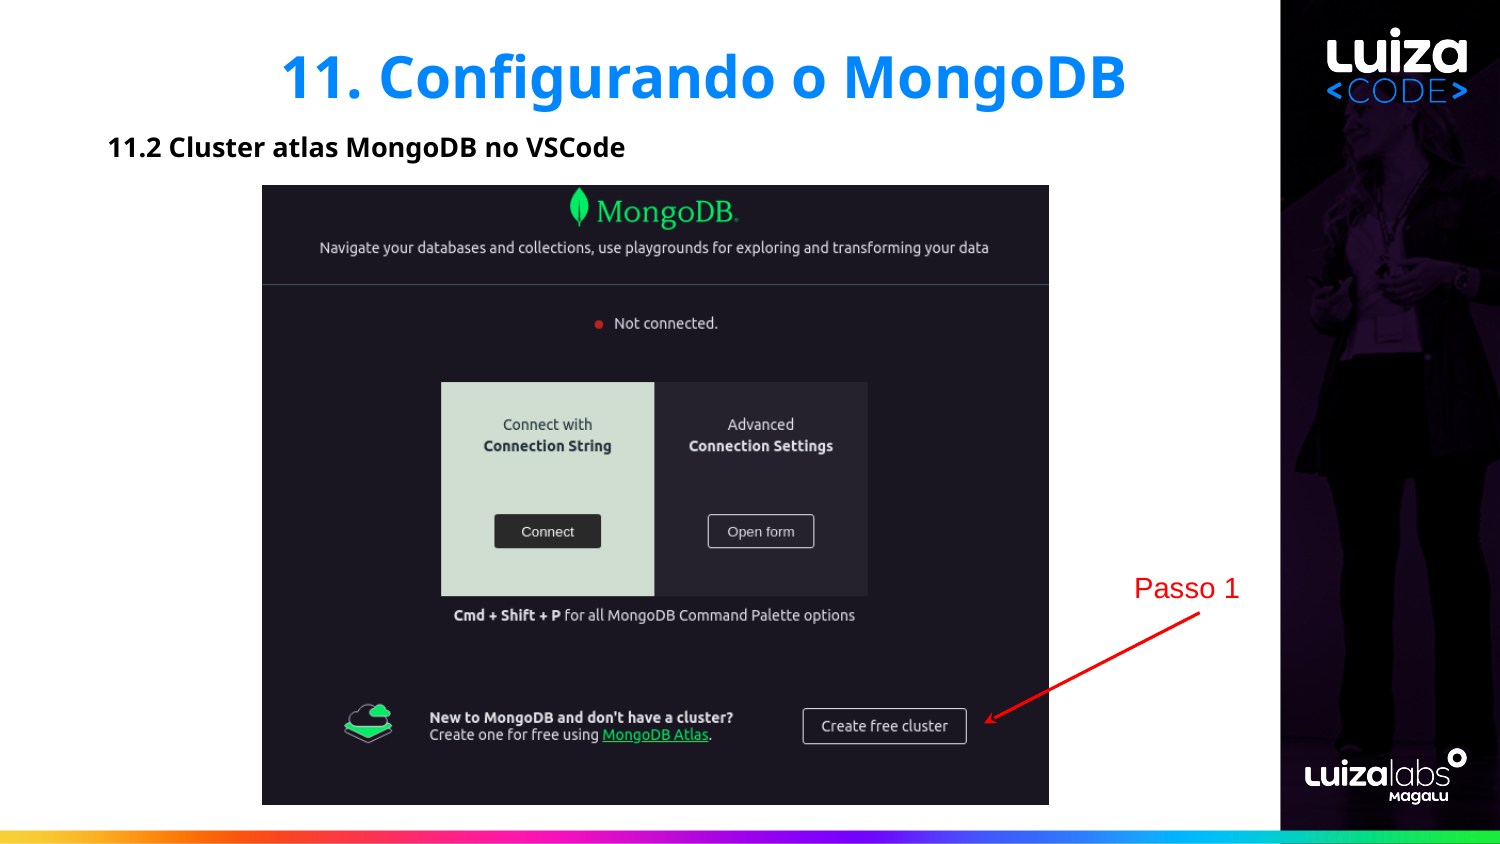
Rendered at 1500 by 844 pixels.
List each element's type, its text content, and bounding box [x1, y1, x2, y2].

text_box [983, 612, 1200, 724]
picture [262, 185, 1049, 805]
picture [0, 830, 1156, 844]
text_box 11.2 Cluster atlas MongoDB no VSCode [92, 115, 1219, 243]
picture [1233, 0, 1500, 844]
list 11. Configurando o MongoDB [143, 14, 1264, 116]
text_box Passo 1 [1119, 554, 1264, 620]
